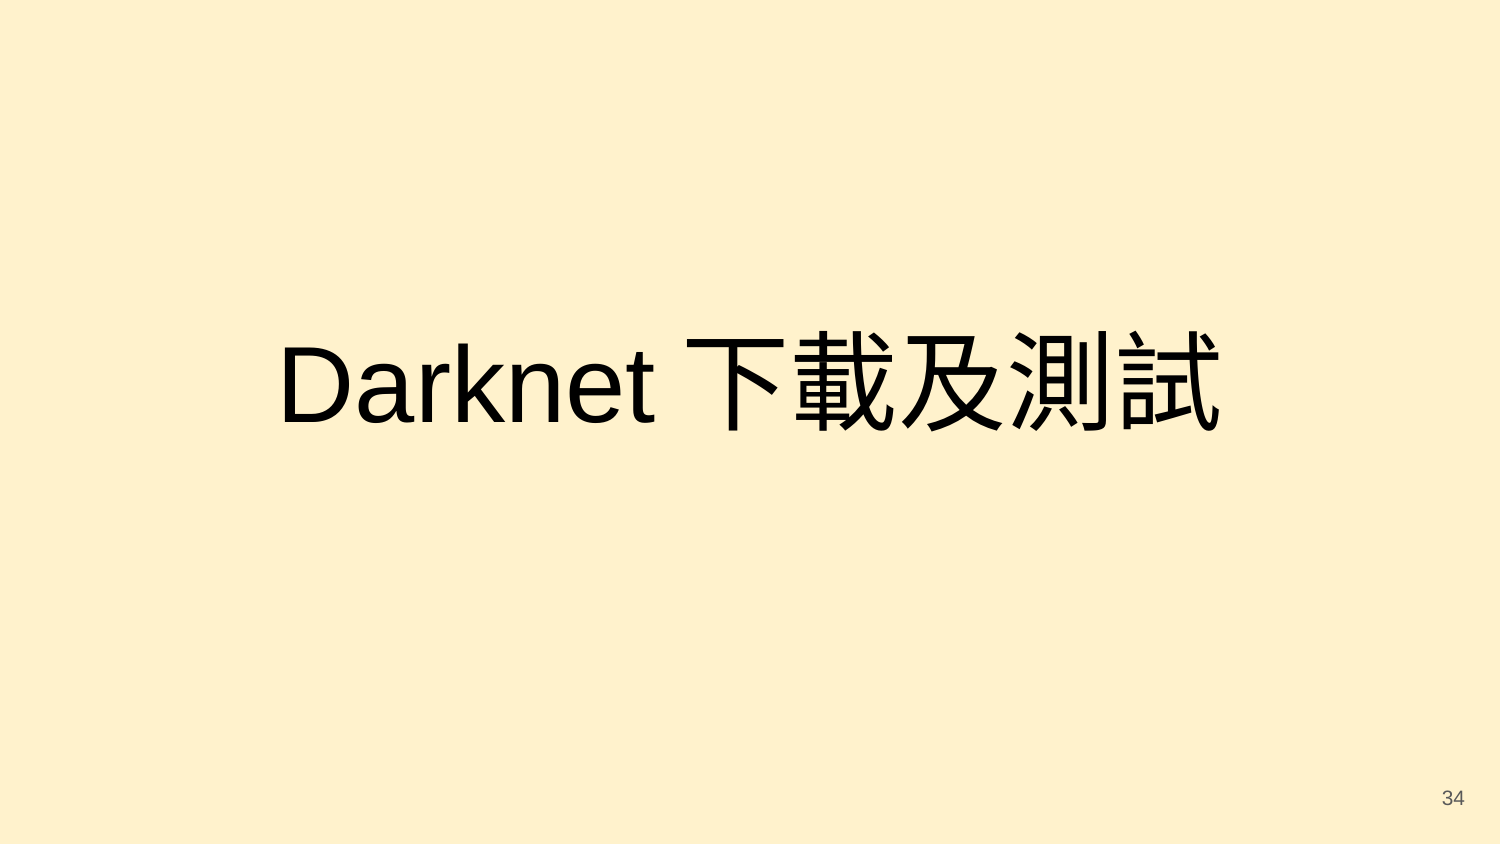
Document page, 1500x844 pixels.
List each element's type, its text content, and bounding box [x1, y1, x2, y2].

title Darknet下載及測試 [51, 122, 1449, 459]
slide_number ‹#› [1389, 764, 1480, 830]
